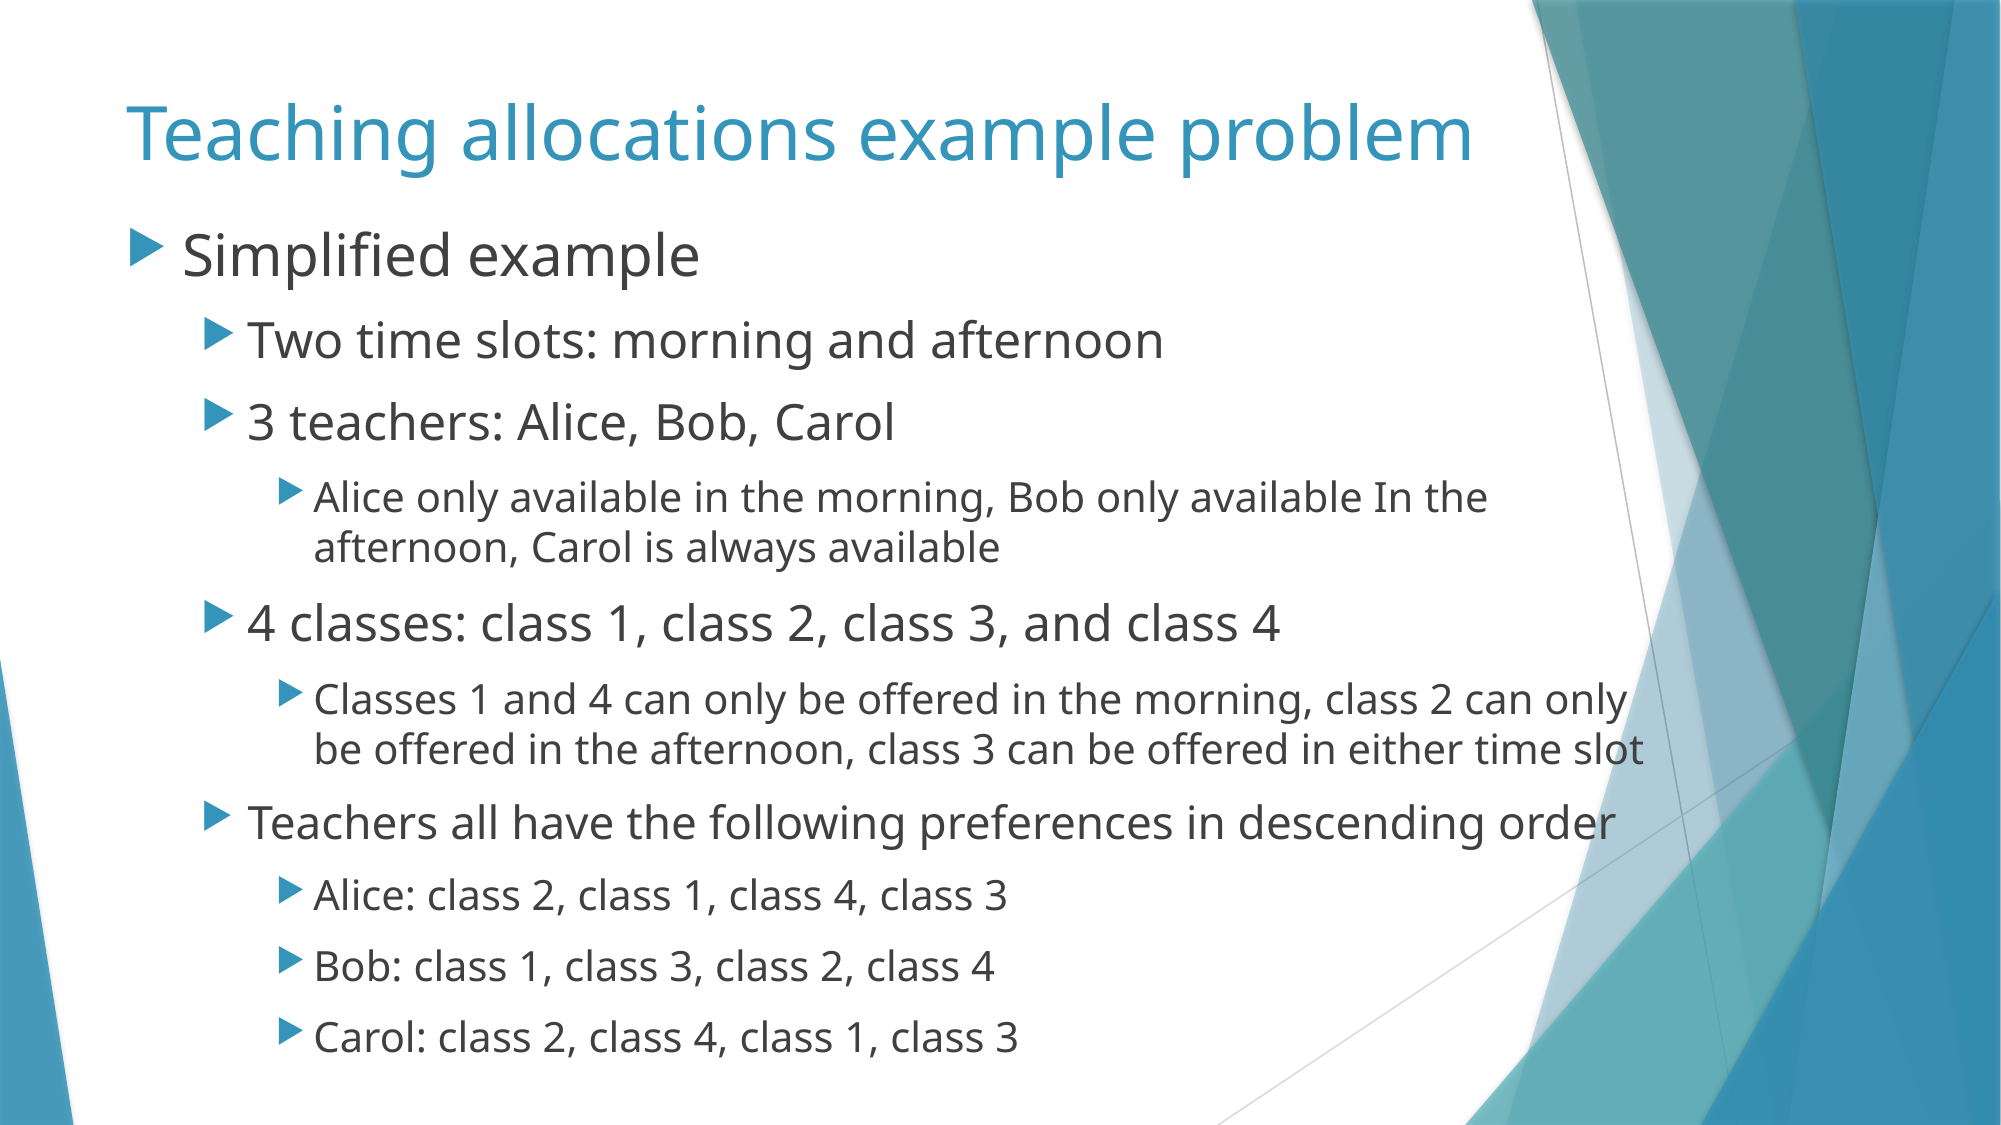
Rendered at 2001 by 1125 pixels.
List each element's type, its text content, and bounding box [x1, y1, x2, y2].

title Teaching allocations example problem [111, 77, 1522, 222]
text_box Simplified example Two time slots: morning and afternoon 3 teachers: Alice, Bob, Carol Alice only available in the morning, Bob only available In the afternoon, Carol is always available 4 classes: class 1, class 2, class 3, and class 4 Classes 1 and 4 can only be offered in the morning, class 2 can only be offered in the afternoon, class 3 can be offered in either time slot Teachers all have the following preferences in descending order Alice: class 2, class 1, class 4, class 3 Bob: class 1, class 3, class 2, class 4 Carol: class 2, class 4, class 1, class 3 [111, 210, 1689, 1048]
